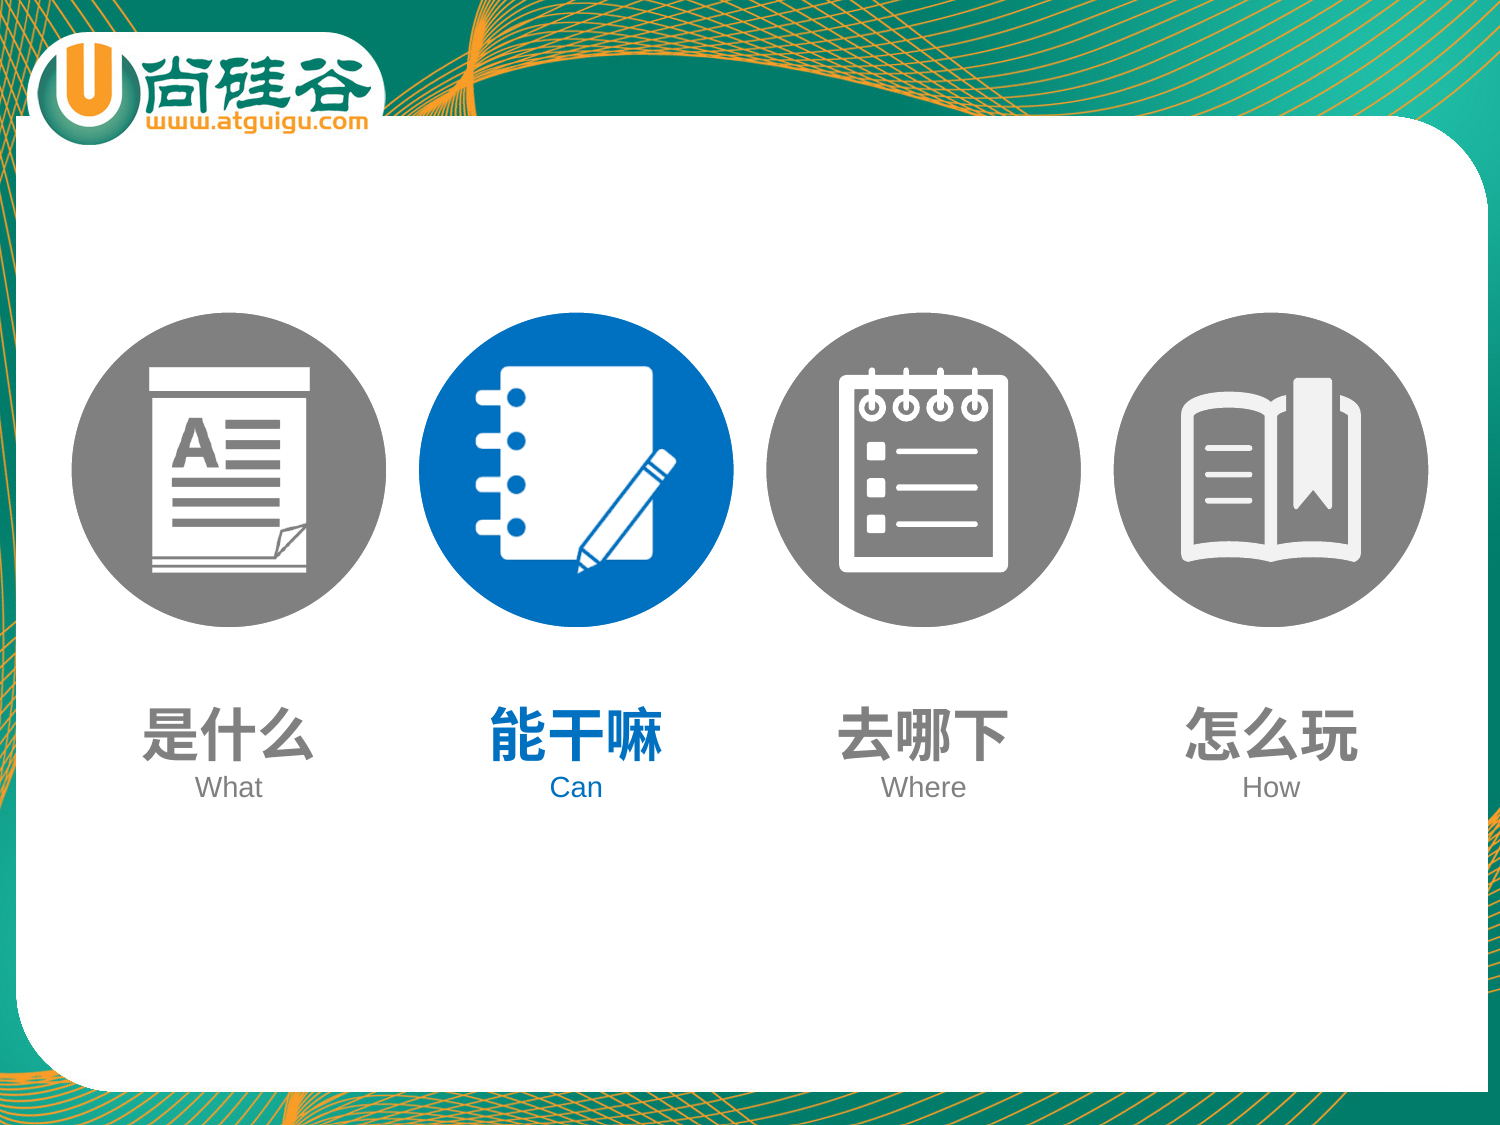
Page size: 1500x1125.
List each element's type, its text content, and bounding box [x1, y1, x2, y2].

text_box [763, 310, 1084, 630]
text_box 是什么 What [51, 685, 398, 817]
picture [0, 0, 1500, 1125]
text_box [416, 310, 736, 630]
text_box 怎么玩 How [1102, 685, 1449, 817]
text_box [1111, 310, 1431, 630]
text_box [69, 310, 389, 630]
text_box 去哪下 Where [745, 685, 1102, 817]
text_box 能干嘛 Can [398, 685, 745, 817]
